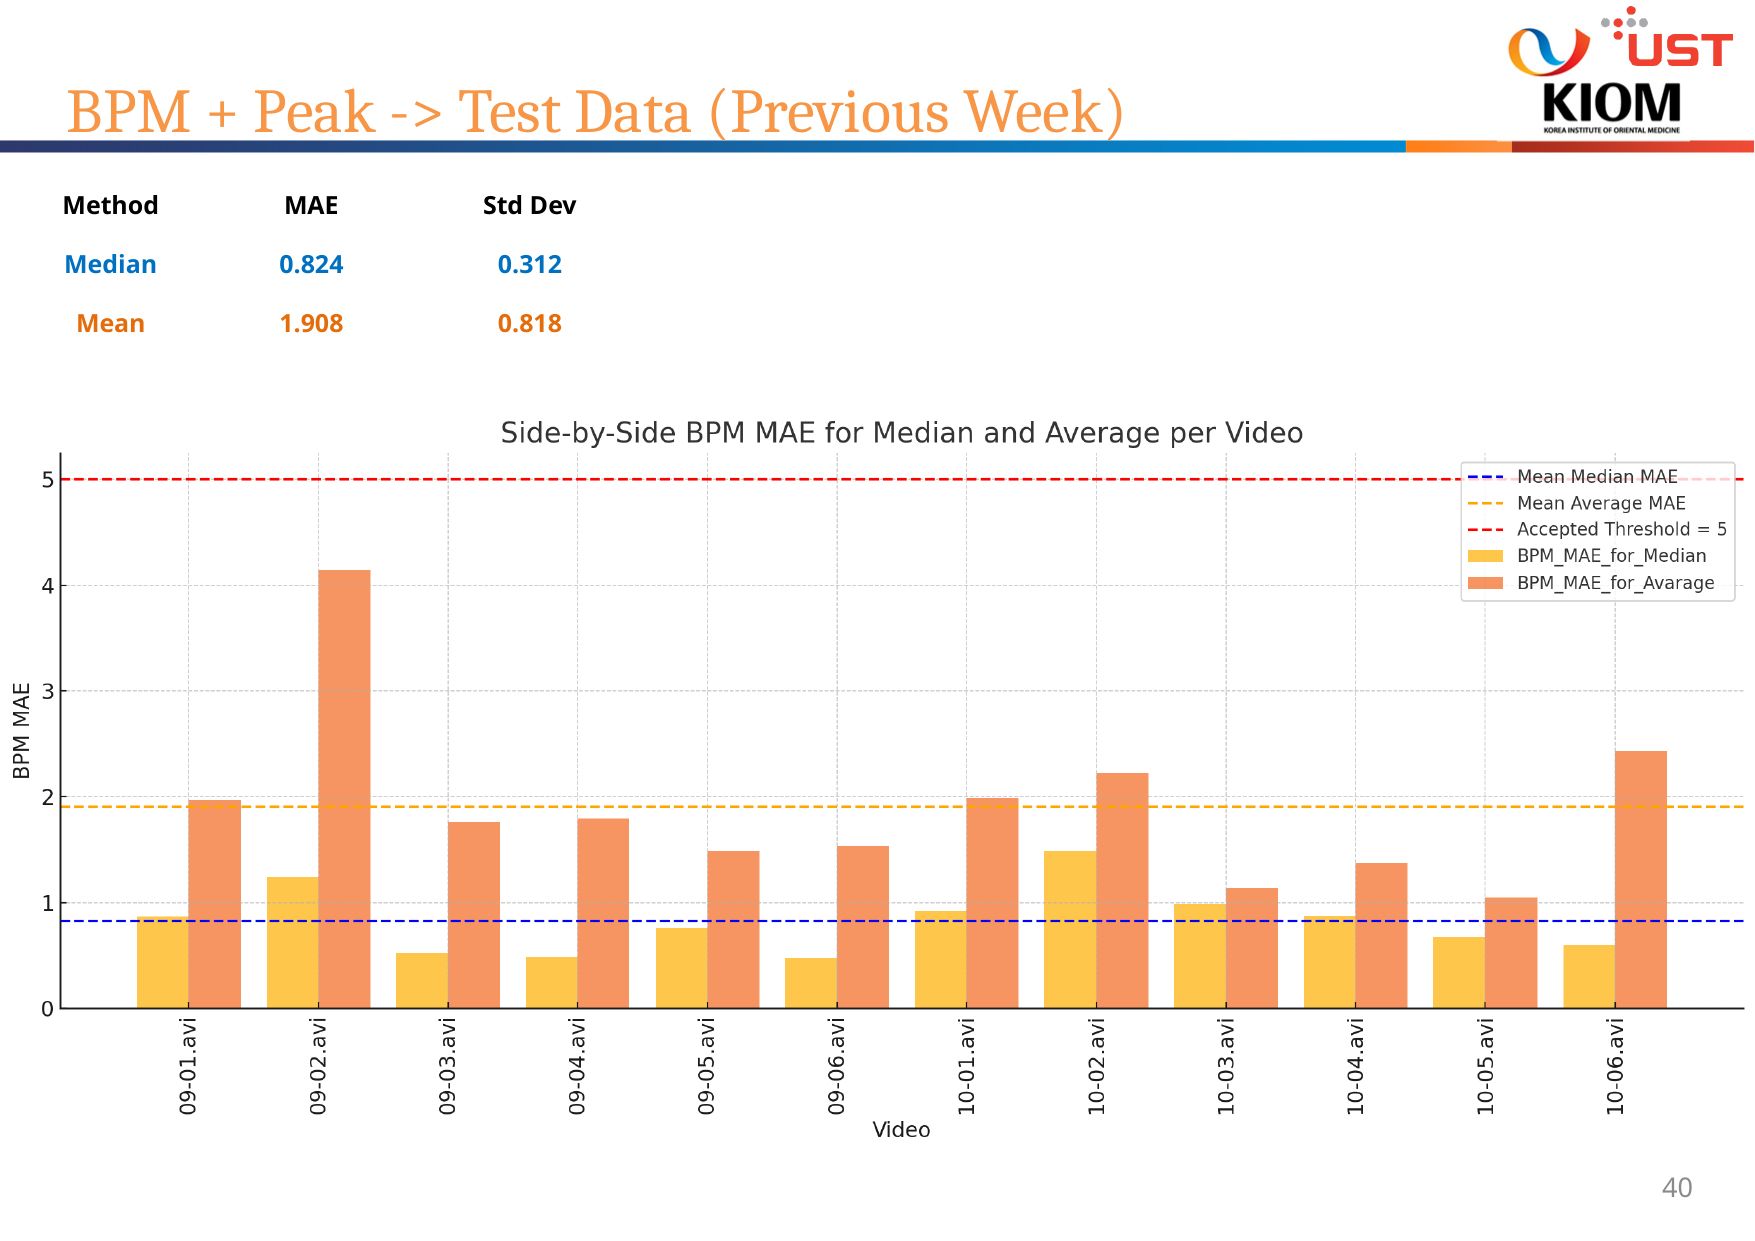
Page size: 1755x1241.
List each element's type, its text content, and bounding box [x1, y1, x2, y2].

table_cell 0.818 [424, 293, 636, 352]
table_cell Median [22, 234, 199, 293]
picture [0, 0, 1755, 1241]
table_header Method [22, 175, 199, 234]
table_cell 0.312 [424, 234, 636, 293]
table_cell Mean [22, 293, 199, 352]
text_box 39 [1300, 1165, 1710, 1222]
table_cell 0.824 [199, 234, 424, 293]
table_cell 1.908 [199, 293, 424, 352]
table_header Std Dev [424, 175, 636, 234]
text_box BPM + Peak -> Test Data (Previous Week) [38, 24, 1405, 152]
table_header MAE [199, 175, 424, 234]
